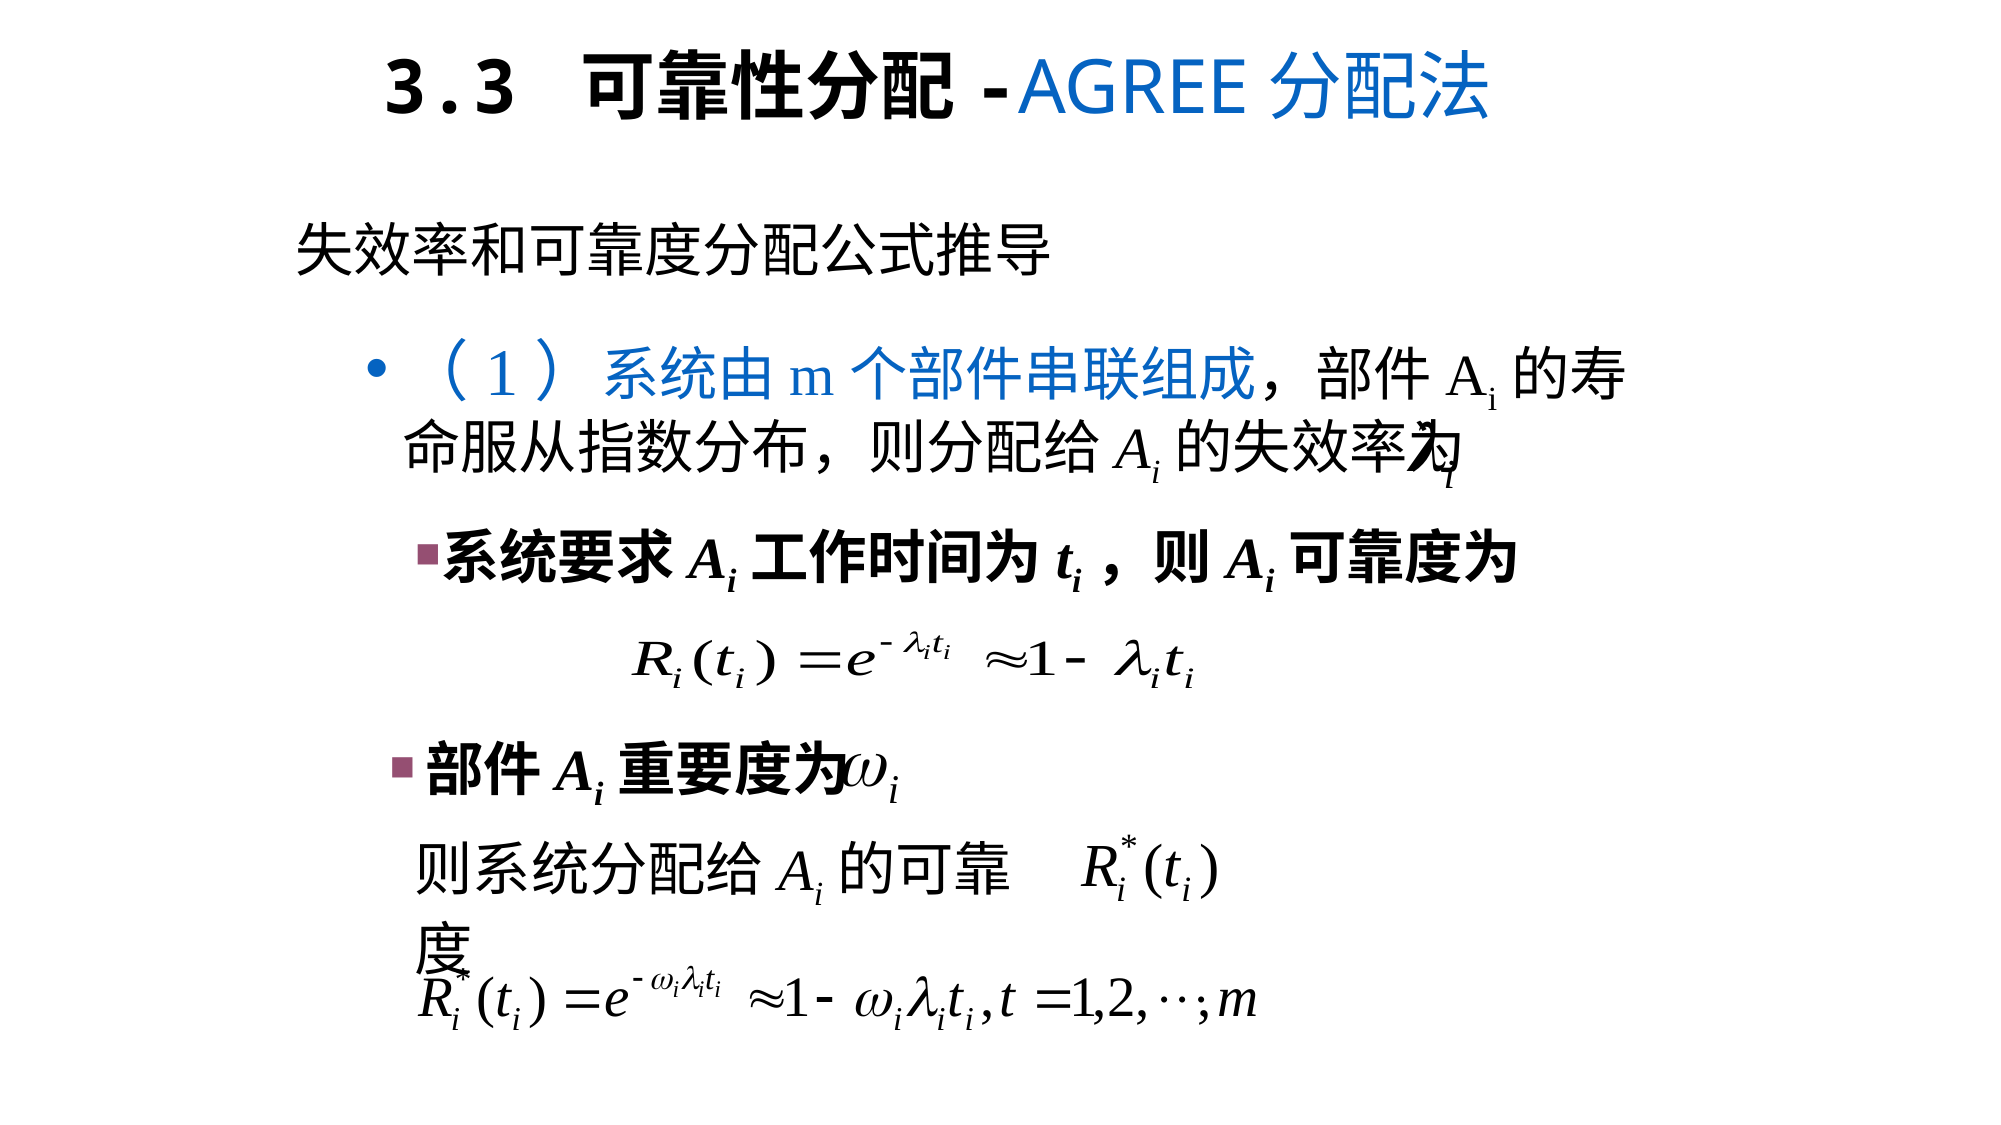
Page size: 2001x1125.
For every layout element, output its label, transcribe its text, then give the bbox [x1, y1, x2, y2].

title 失效率和可靠度分配公式推导 [280, 196, 1717, 309]
text_box 则系统分配给Ai的可靠度 [399, 824, 1075, 990]
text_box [1401, 408, 1461, 498]
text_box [412, 959, 1263, 1038]
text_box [837, 724, 908, 813]
text_box 3.3 可靠性分配-AGREE分配法 [367, 31, 1630, 137]
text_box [624, 624, 1200, 695]
text_box 系统要求Ai工作时间为ti，则Ai可靠度为 [399, 512, 1625, 607]
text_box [1074, 824, 1225, 909]
list （1）系统由m个部件串联组成，部件Ai的寿命服从指数分布，则分配给Ai的失效率为 [350, 324, 1688, 525]
text_box 部件Ai重要度为 [335, 725, 919, 820]
